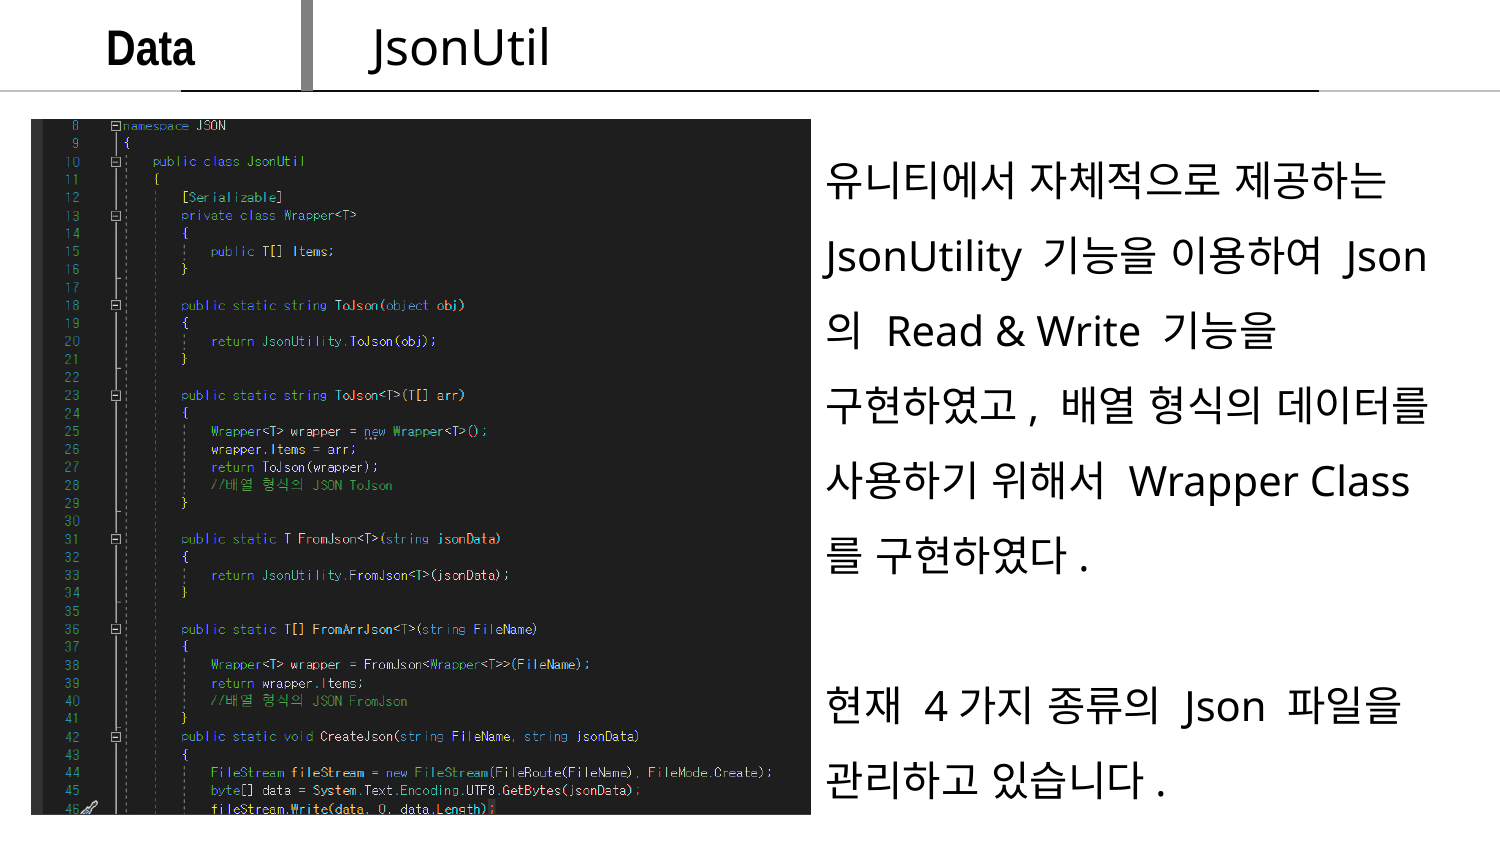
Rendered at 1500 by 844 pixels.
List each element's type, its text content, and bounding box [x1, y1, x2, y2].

text_box [299, 0, 311, 93]
text_box JsonUtil [311, 0, 1500, 93]
picture [31, 119, 812, 816]
text_box 유니티에서 자체적으로 제공하는 JsonUtility 기능을 이용하여 Json의 Read & Write 기능을 구현하였고, 배열 형식의 데이터를 사용하기 위해서 Wrapper Class를 구현하였다. 현재 4가지 종류의 Json 파일을 관리하고 있습니다. [809, 105, 1471, 830]
text_box Data [0, 0, 299, 93]
